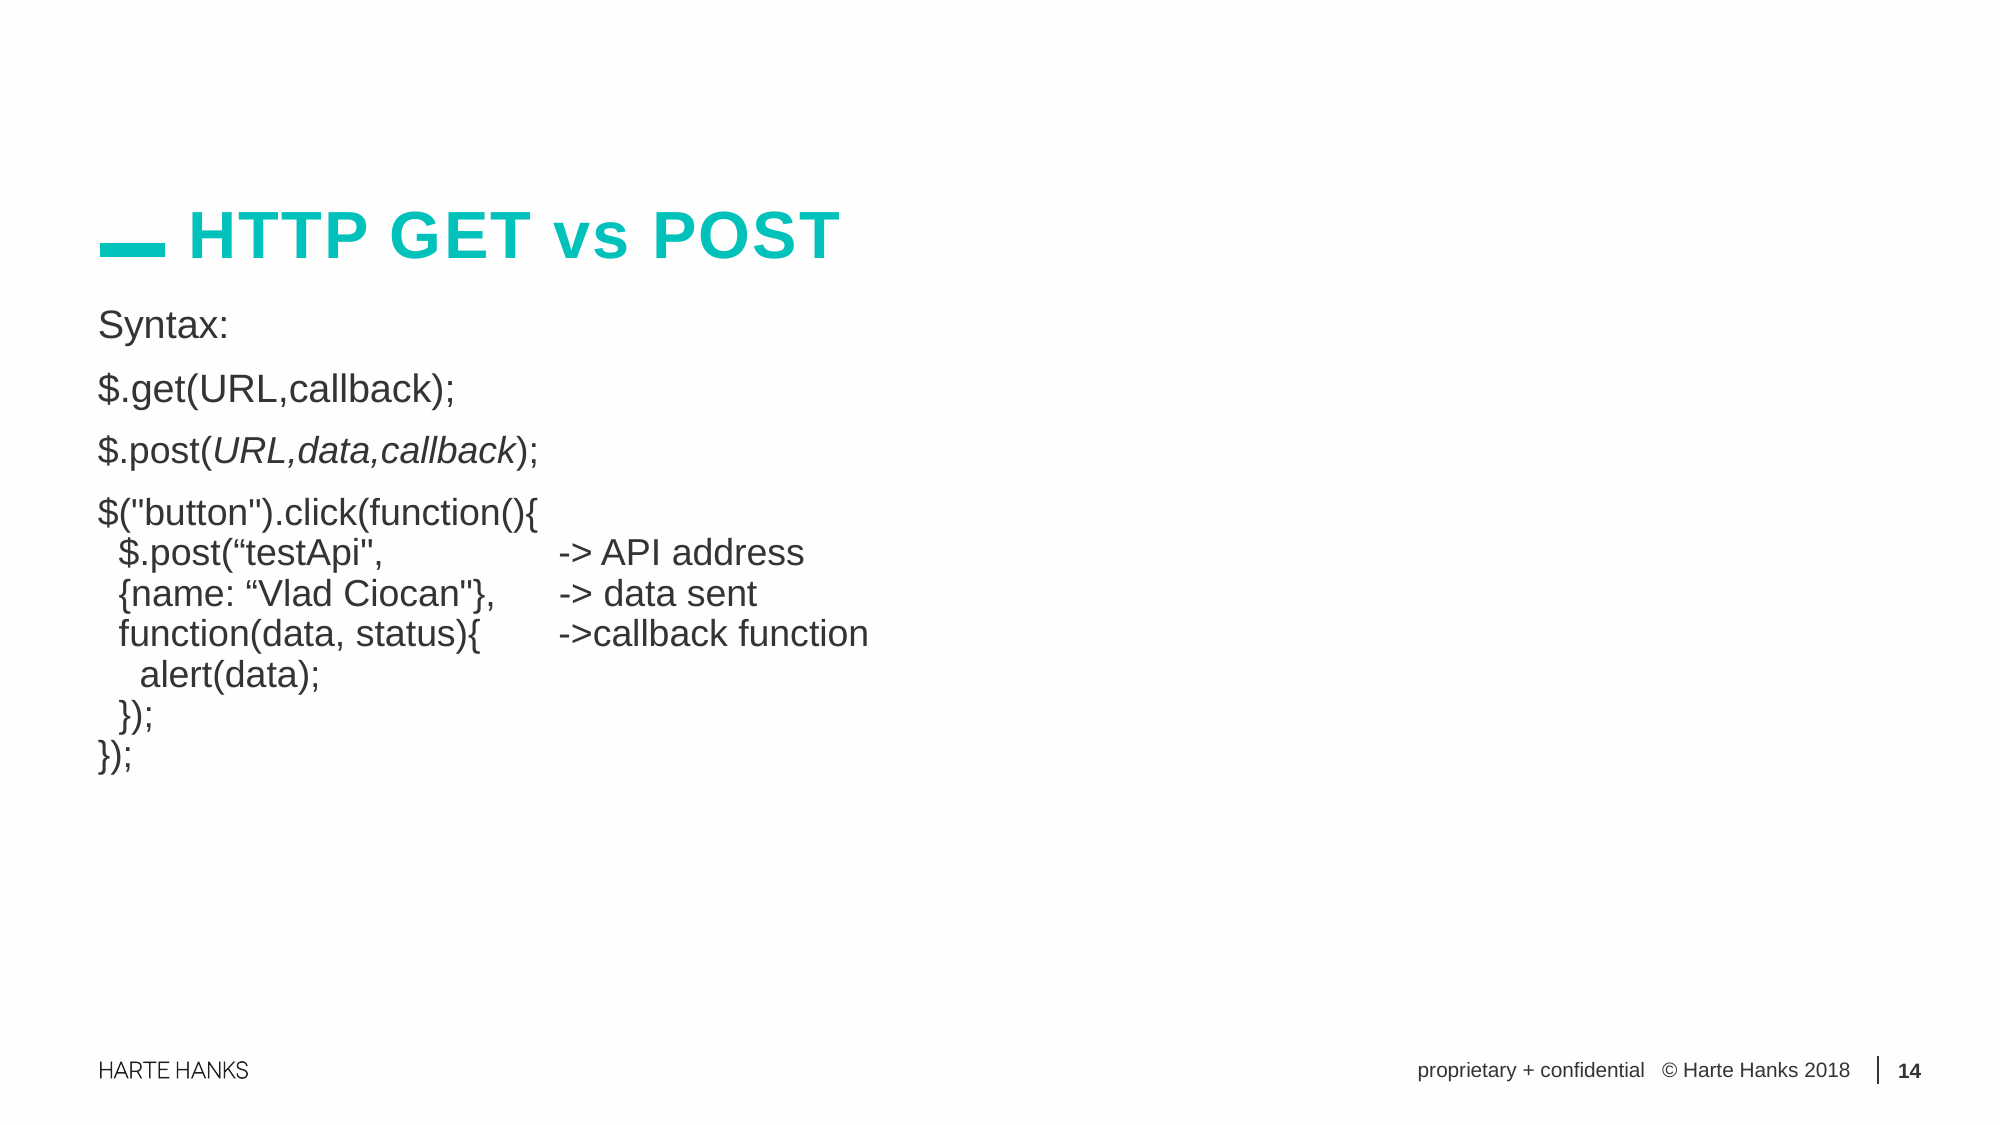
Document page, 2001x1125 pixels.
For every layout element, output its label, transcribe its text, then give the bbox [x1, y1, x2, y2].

text_box HTTP GET vs POST [173, 177, 1927, 289]
picture [100, 1061, 248, 1079]
text_box Syntax: $.get(URL,callback); $.post(URL,data,callback); $("button").click(function(){ $.post(“testApi", -> API address {name: “Vlad Ciocan"}, -> data sent function(data, status){ ->callback function alert(data); }); }); [97, 304, 1949, 971]
